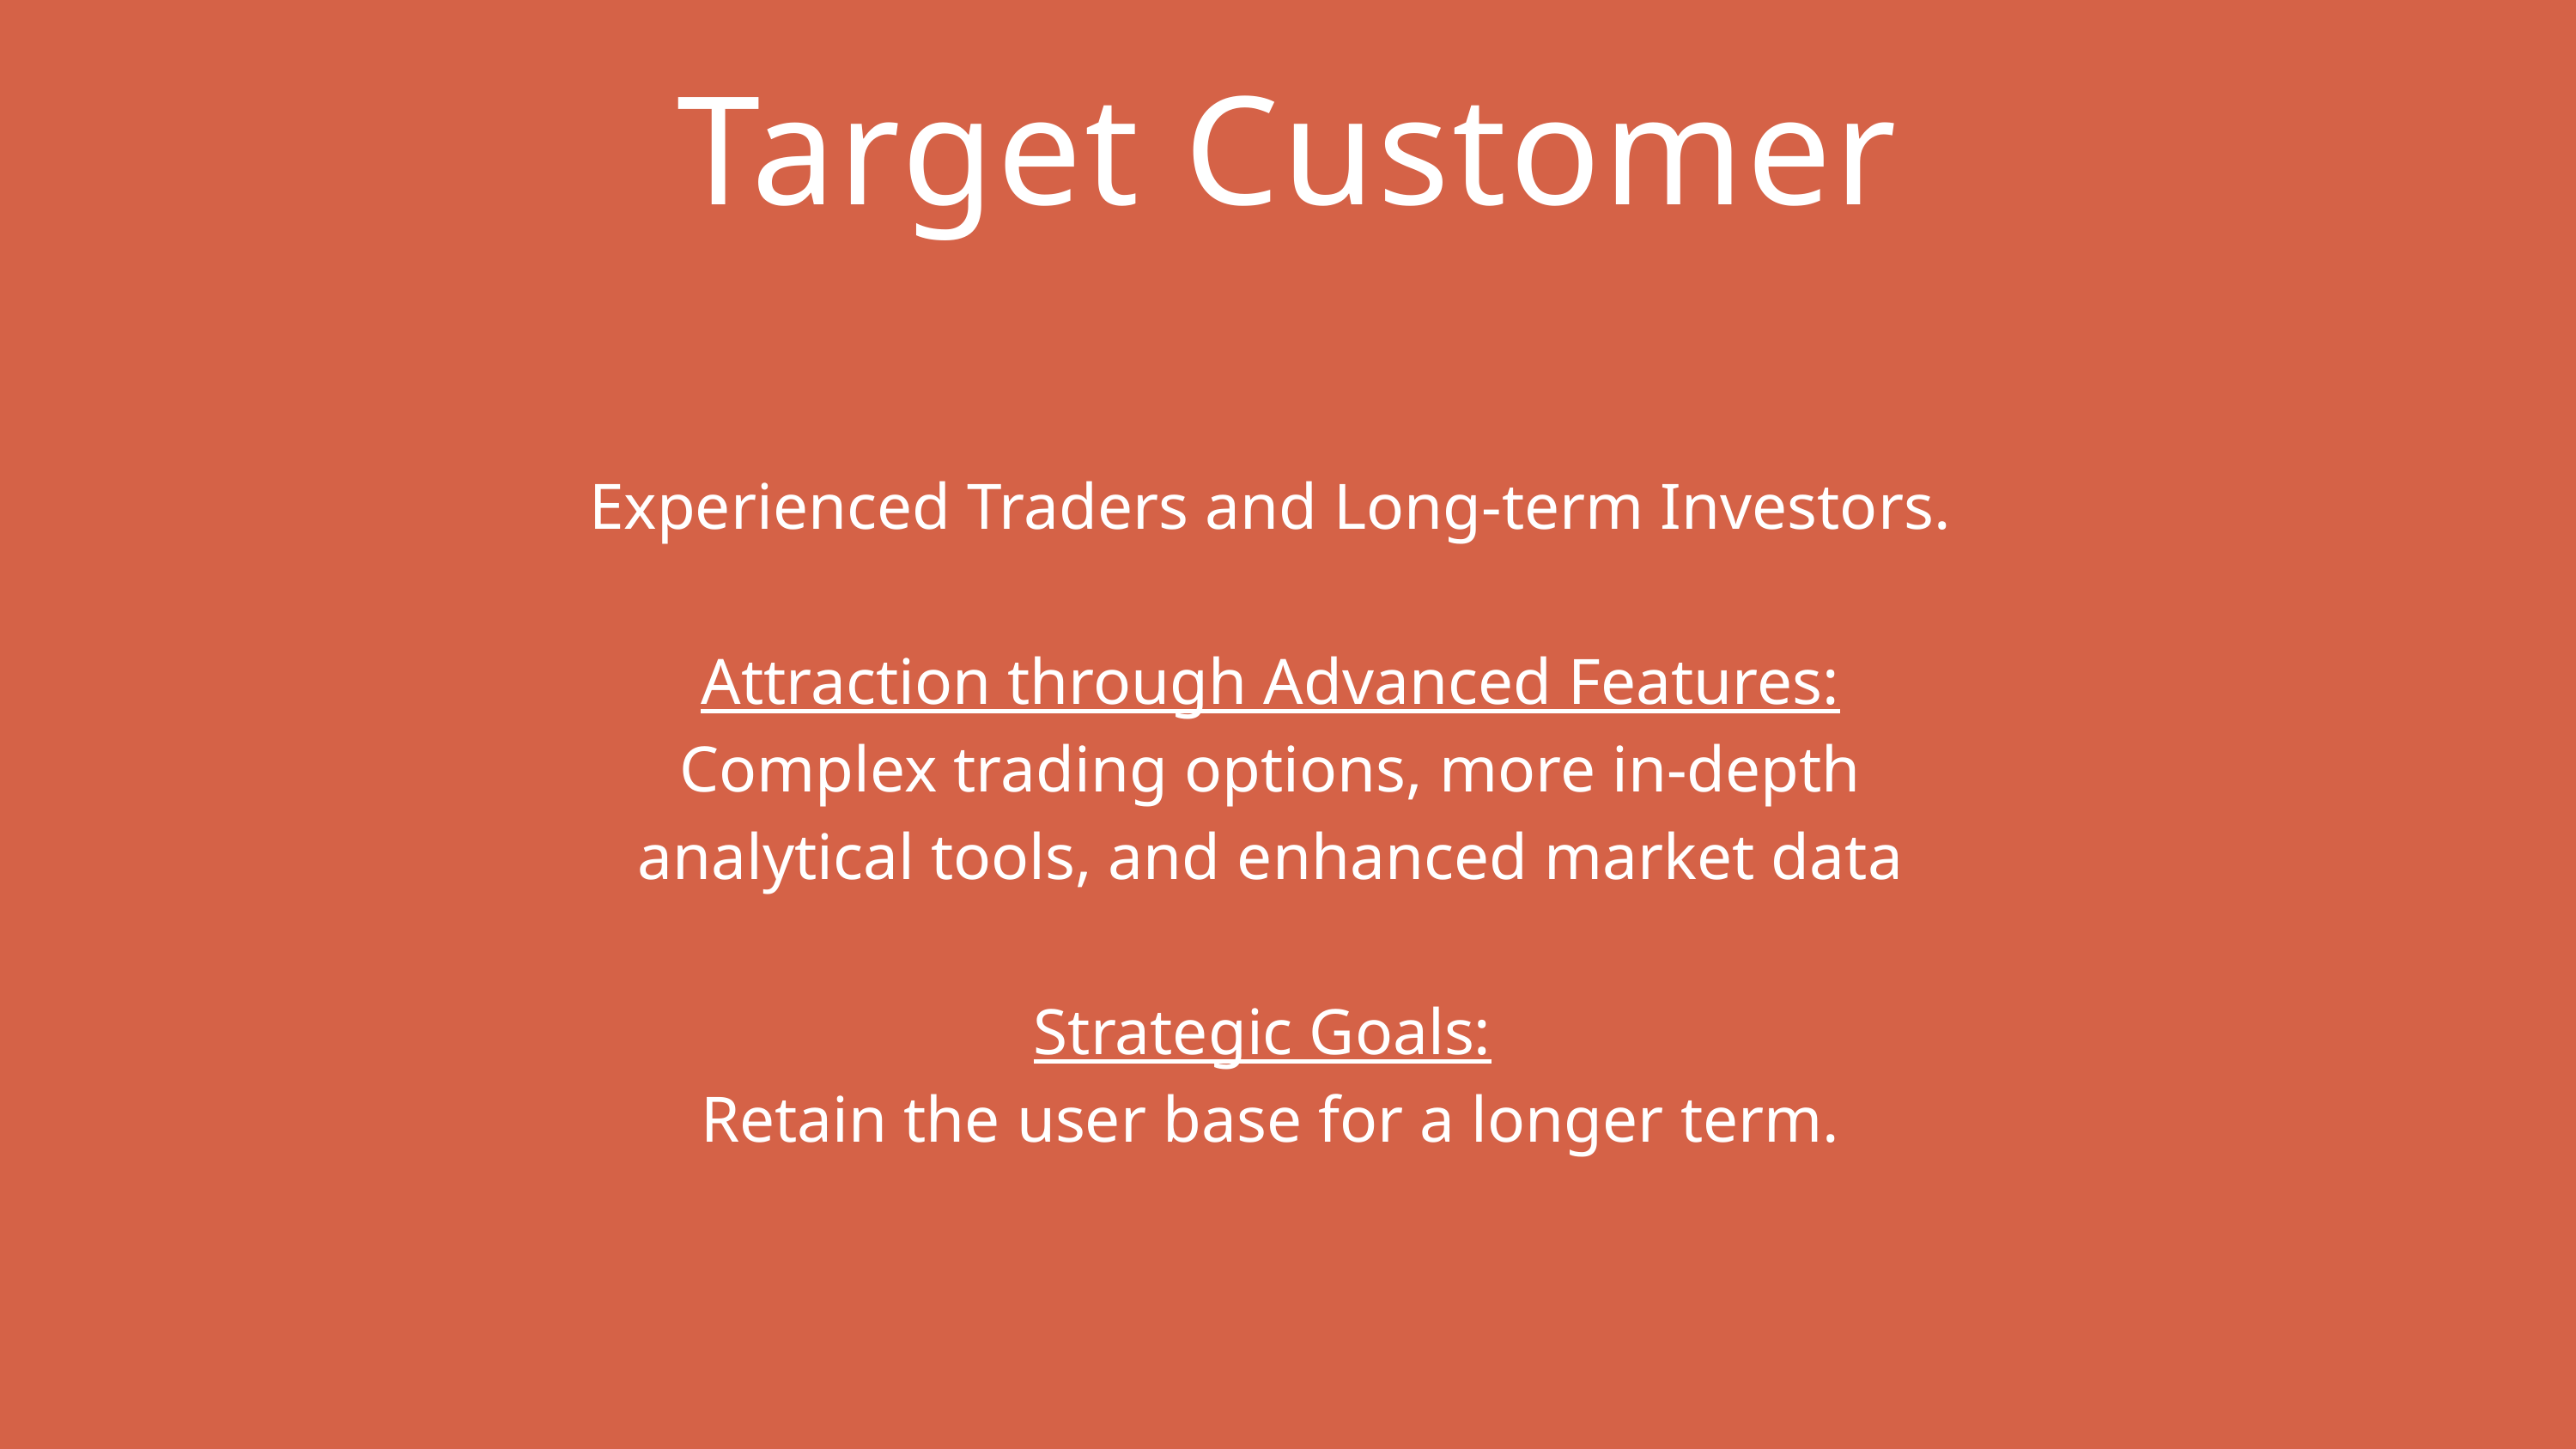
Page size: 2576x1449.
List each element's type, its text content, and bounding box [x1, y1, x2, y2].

text_box Target Customer [604, 55, 1972, 235]
text_box Experienced Traders and Long-term Investors. Attraction through Advanced Features: Complex trading options, more in-depth analytical tools, and enhanced market data Strategic Goals: Retain the user base for a longer term. [585, 453, 1956, 1155]
